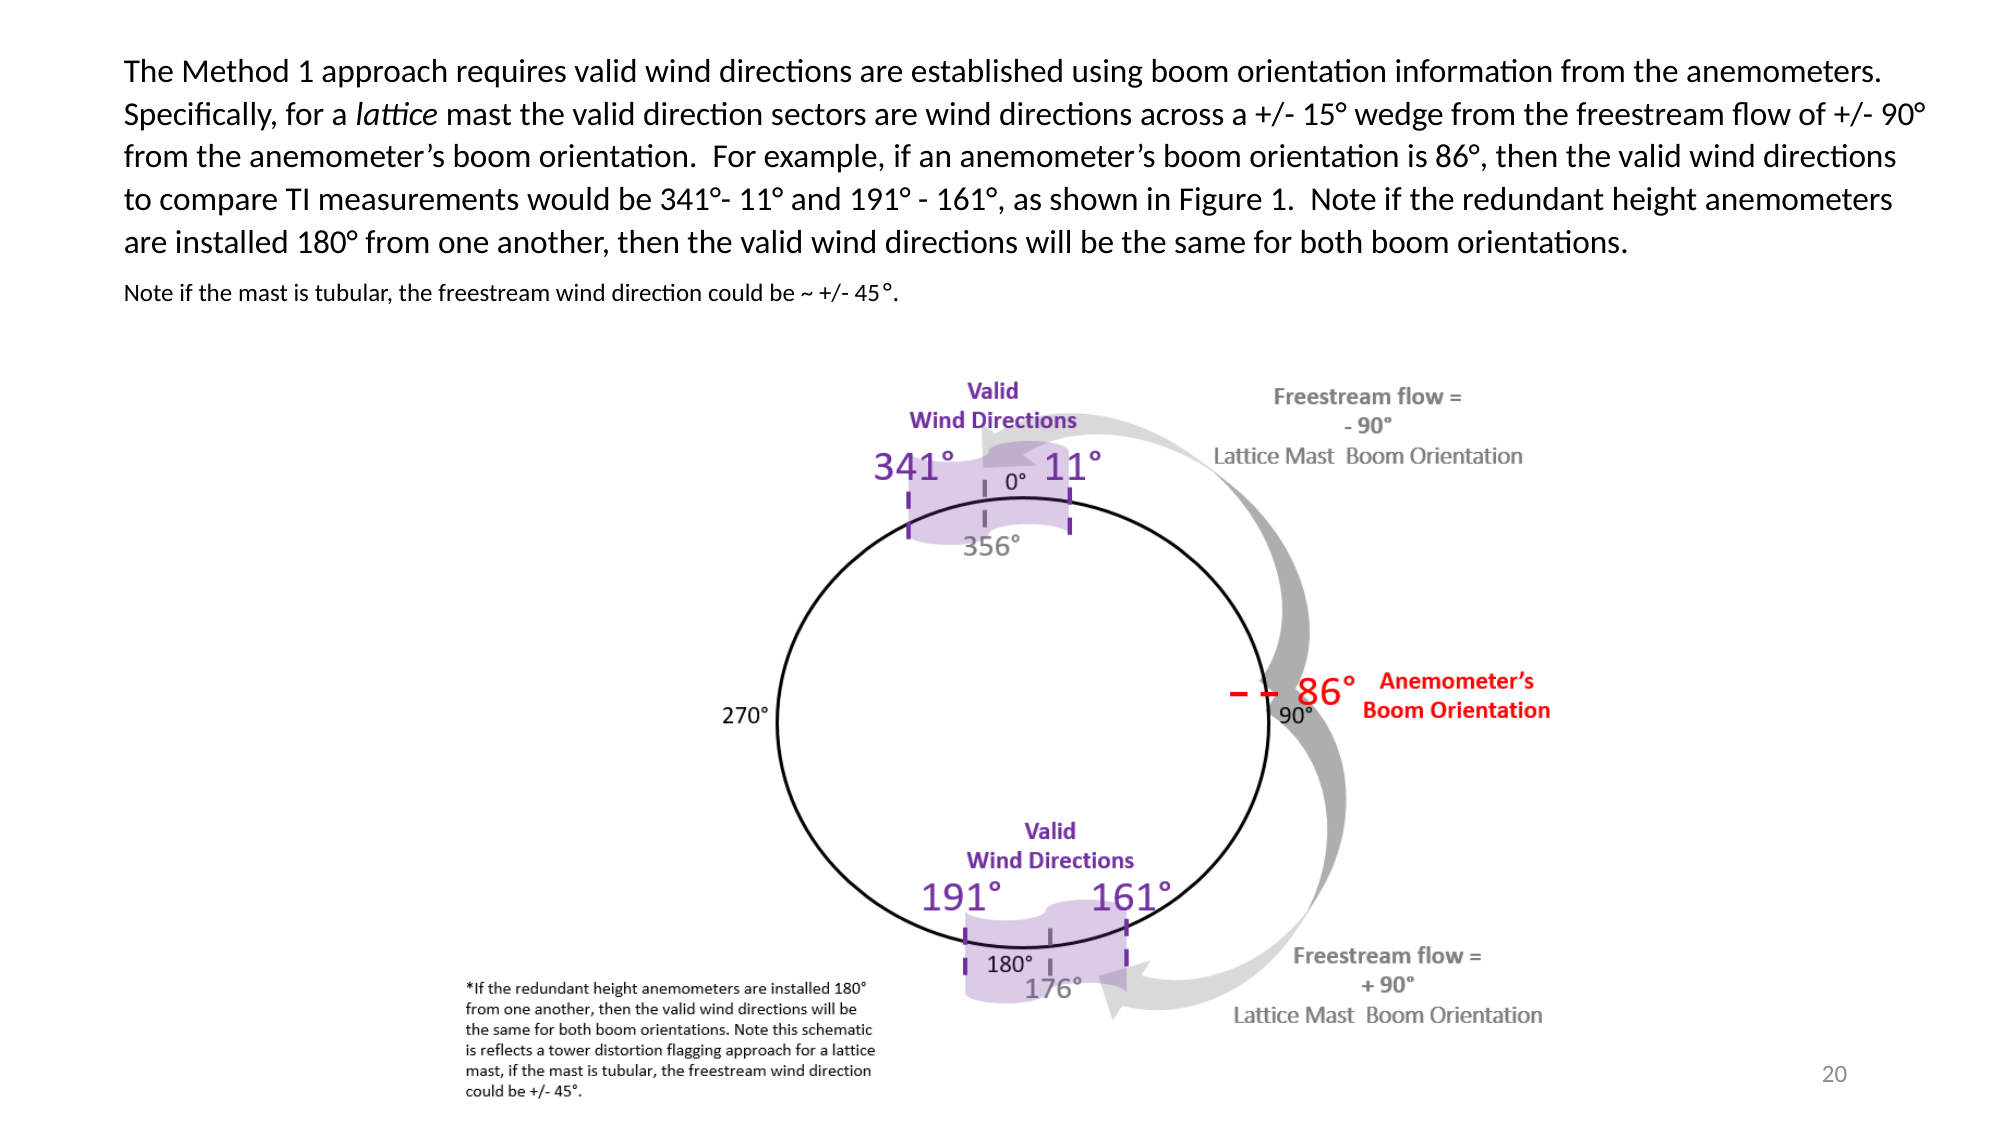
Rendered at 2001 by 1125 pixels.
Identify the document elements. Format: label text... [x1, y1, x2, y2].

picture [441, 334, 1556, 1103]
text_box The Method 1 approach requires valid wind directions are established using boom orientation information from the anemometers. Specifically, for a lattice mast the valid direction sectors are wind directions across a +/- 15° wedge from the freestream flow of +/- 90° from the anemometer’s boom orientation. For example, if an anemometer’s boom orientation is 86°, then the valid wind directions to compare TI measurements would be 341°- 11° and 191° - 161°, as shown in Figure 1. Note if the redundant height anemometers are installed 180° from one another, then the valid wind directions will be the same for both boom orientations. Note if the mast is tubular, the freestream wind direction could be ~ +/- 45°. [109, 39, 1946, 314]
slide_number 20 [1556, 1042, 1863, 1103]
